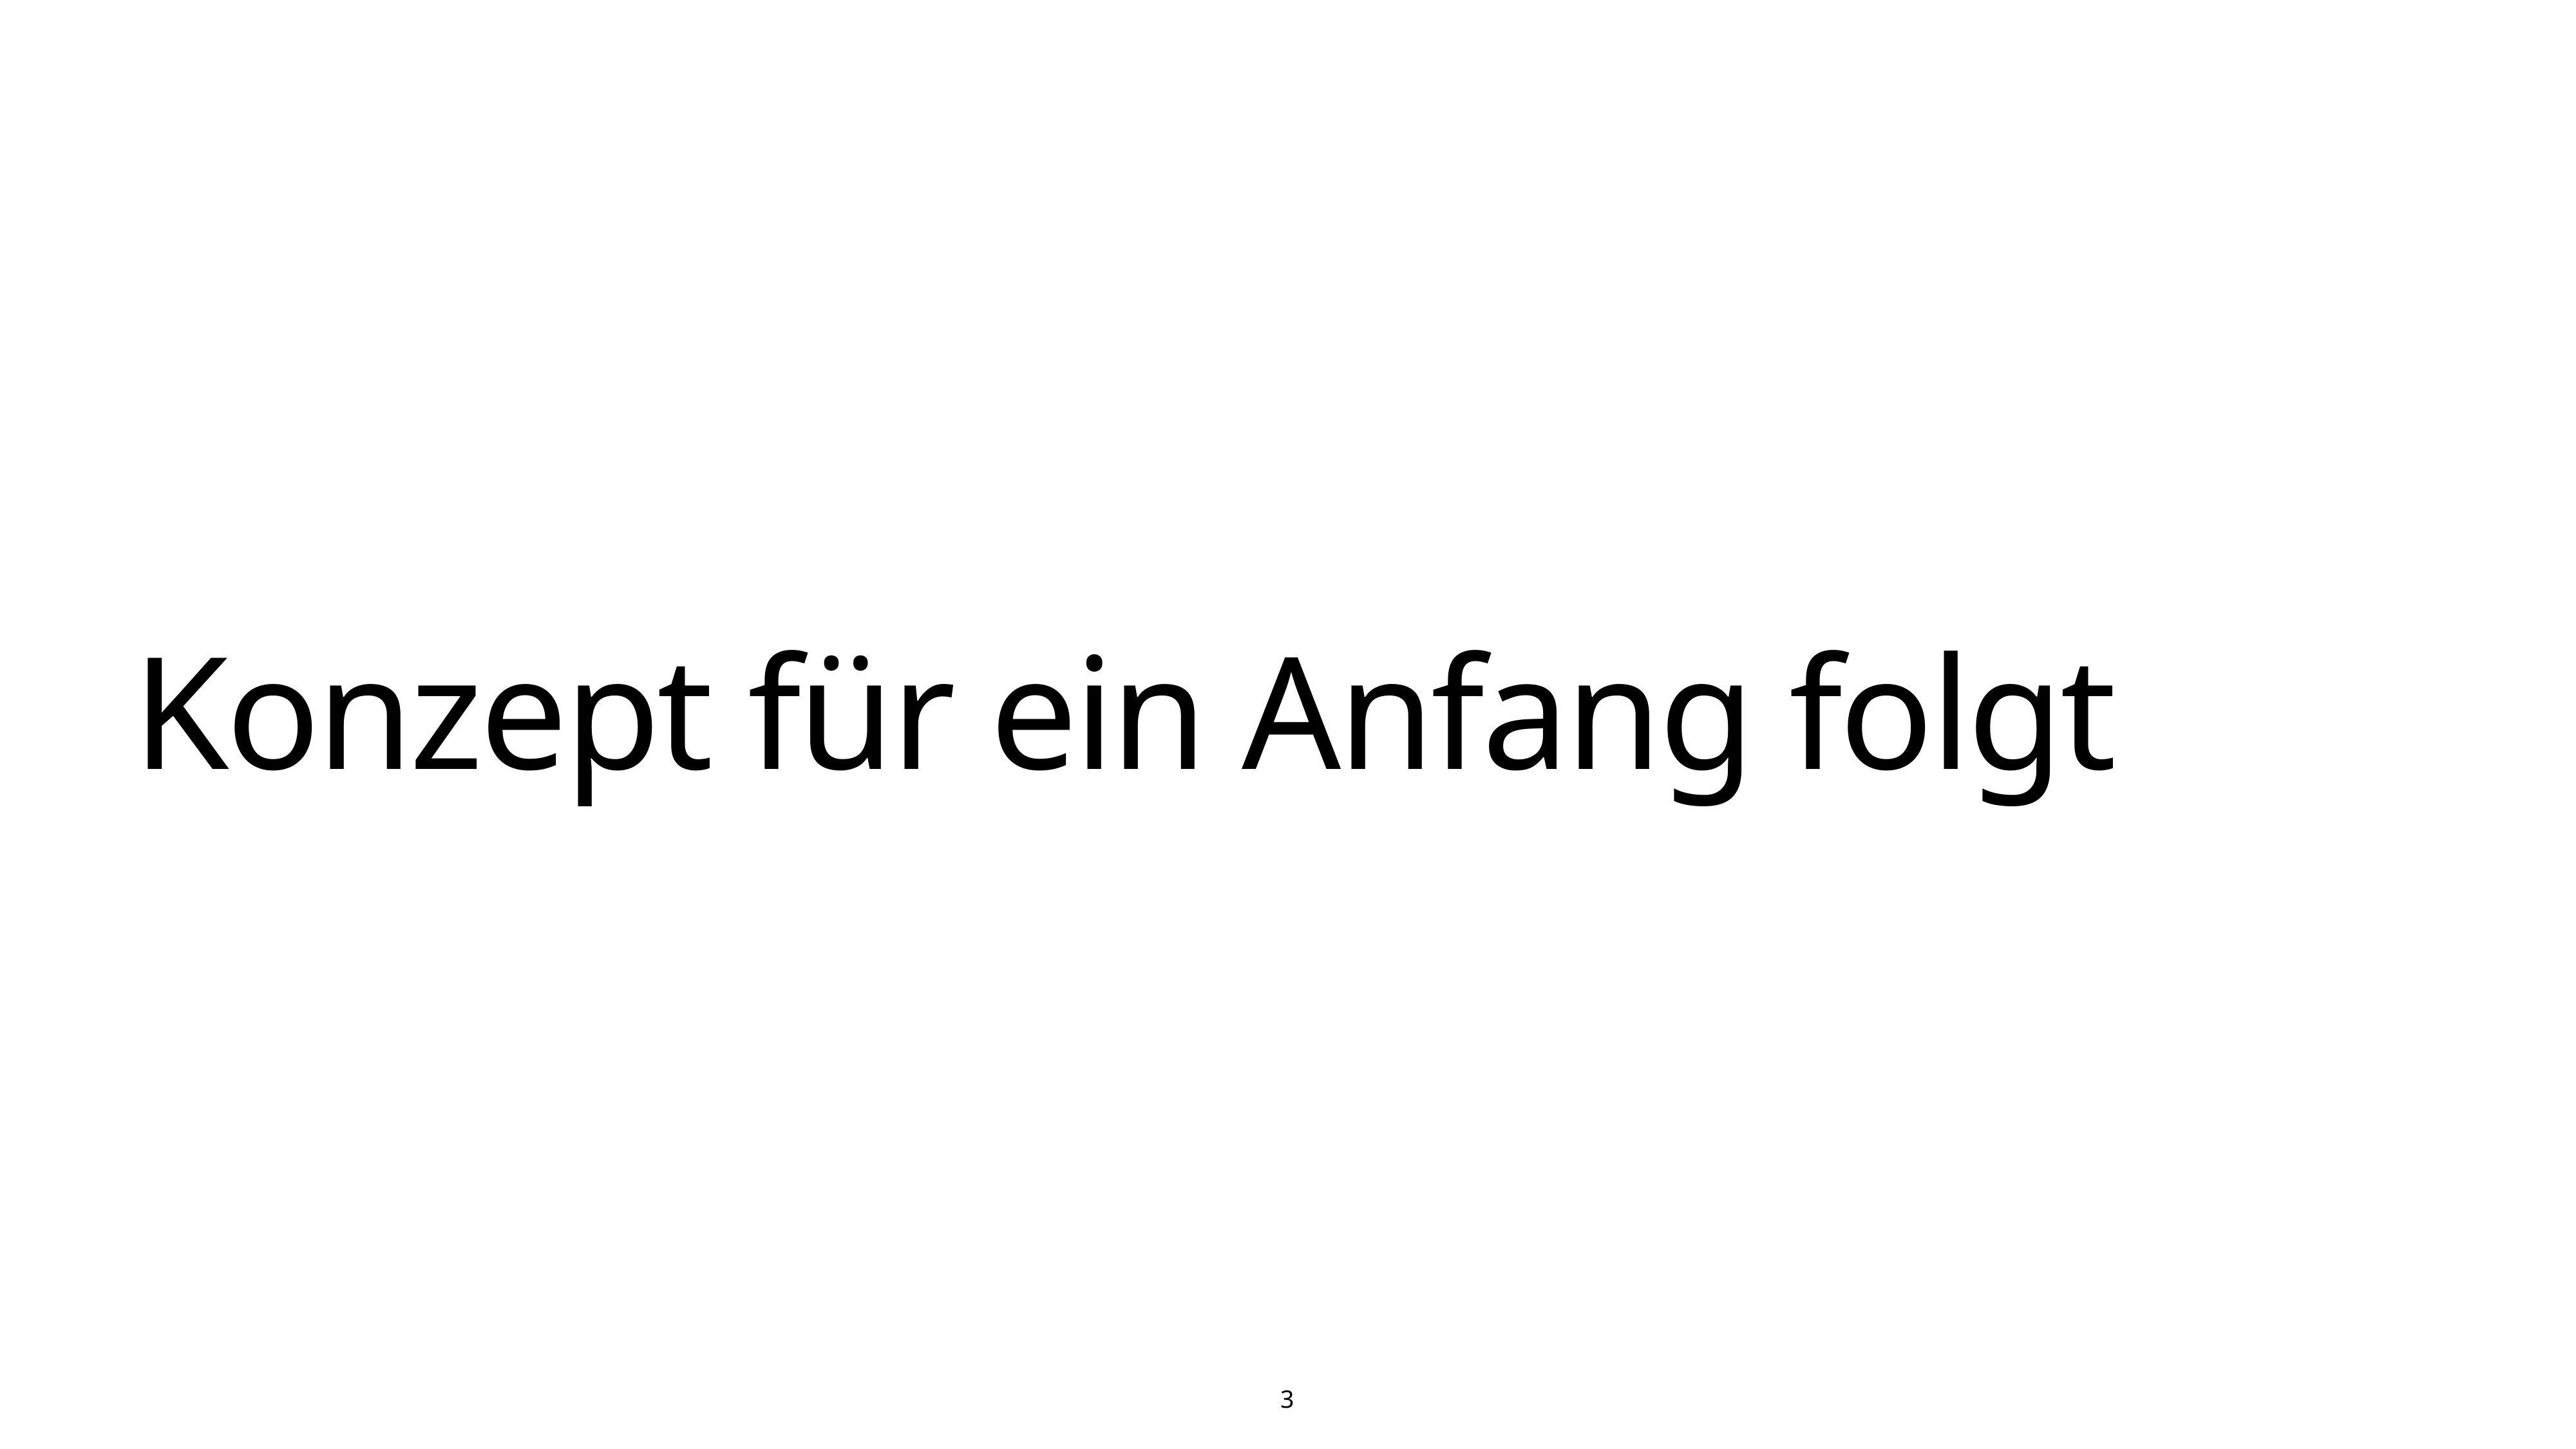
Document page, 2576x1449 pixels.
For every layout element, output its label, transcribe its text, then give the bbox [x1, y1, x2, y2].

slide_number 3 [1274, 1382, 1301, 1423]
title Konzept für ein Anfang folgt [127, 478, 2449, 971]
